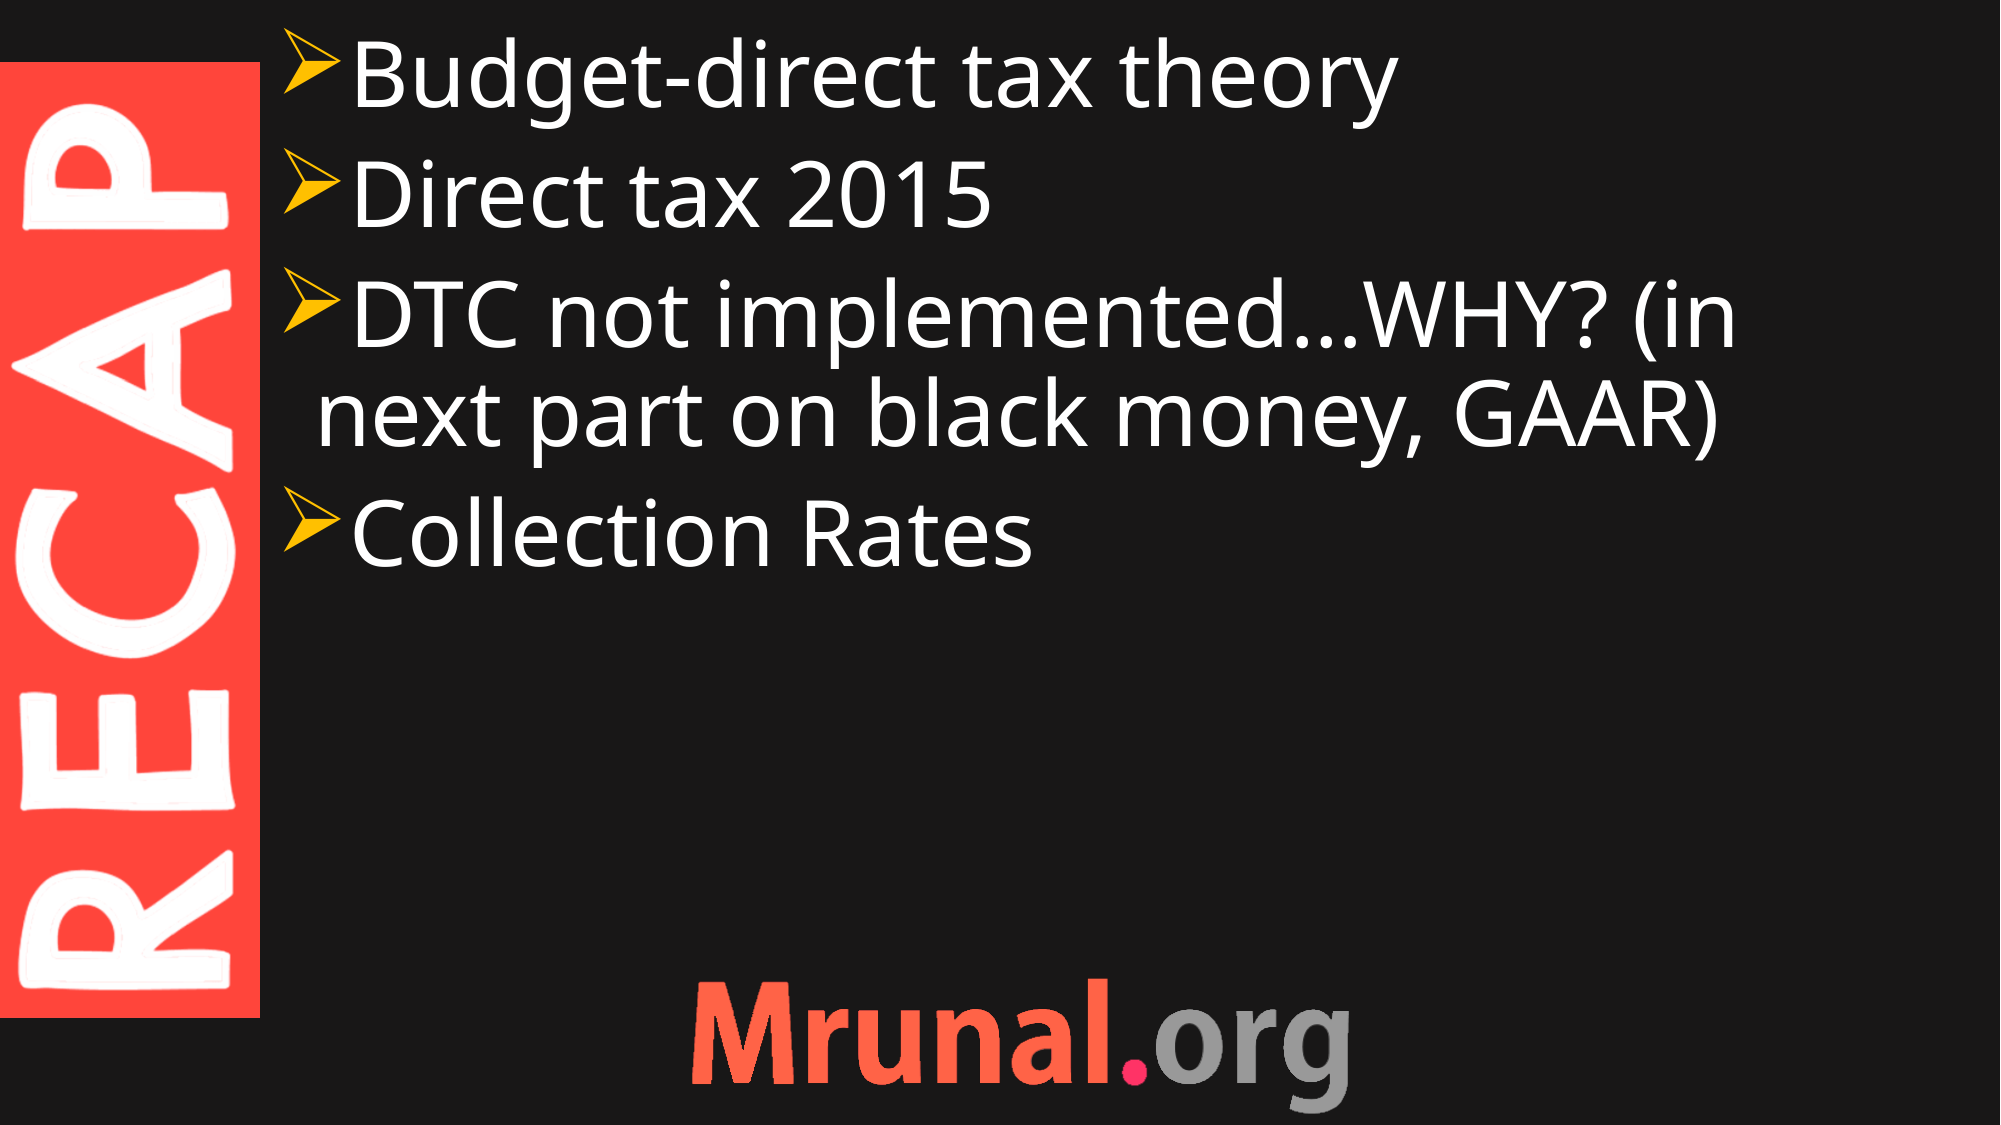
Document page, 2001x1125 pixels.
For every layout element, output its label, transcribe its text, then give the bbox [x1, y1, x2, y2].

list Budget-direct tax theory Direct tax 2015 DTC not implemented…WHY? (in next part on black money, GAAR) Collection Rates [261, 20, 1909, 1014]
picture [0, 63, 260, 1017]
picture [683, 1014, 1354, 1125]
